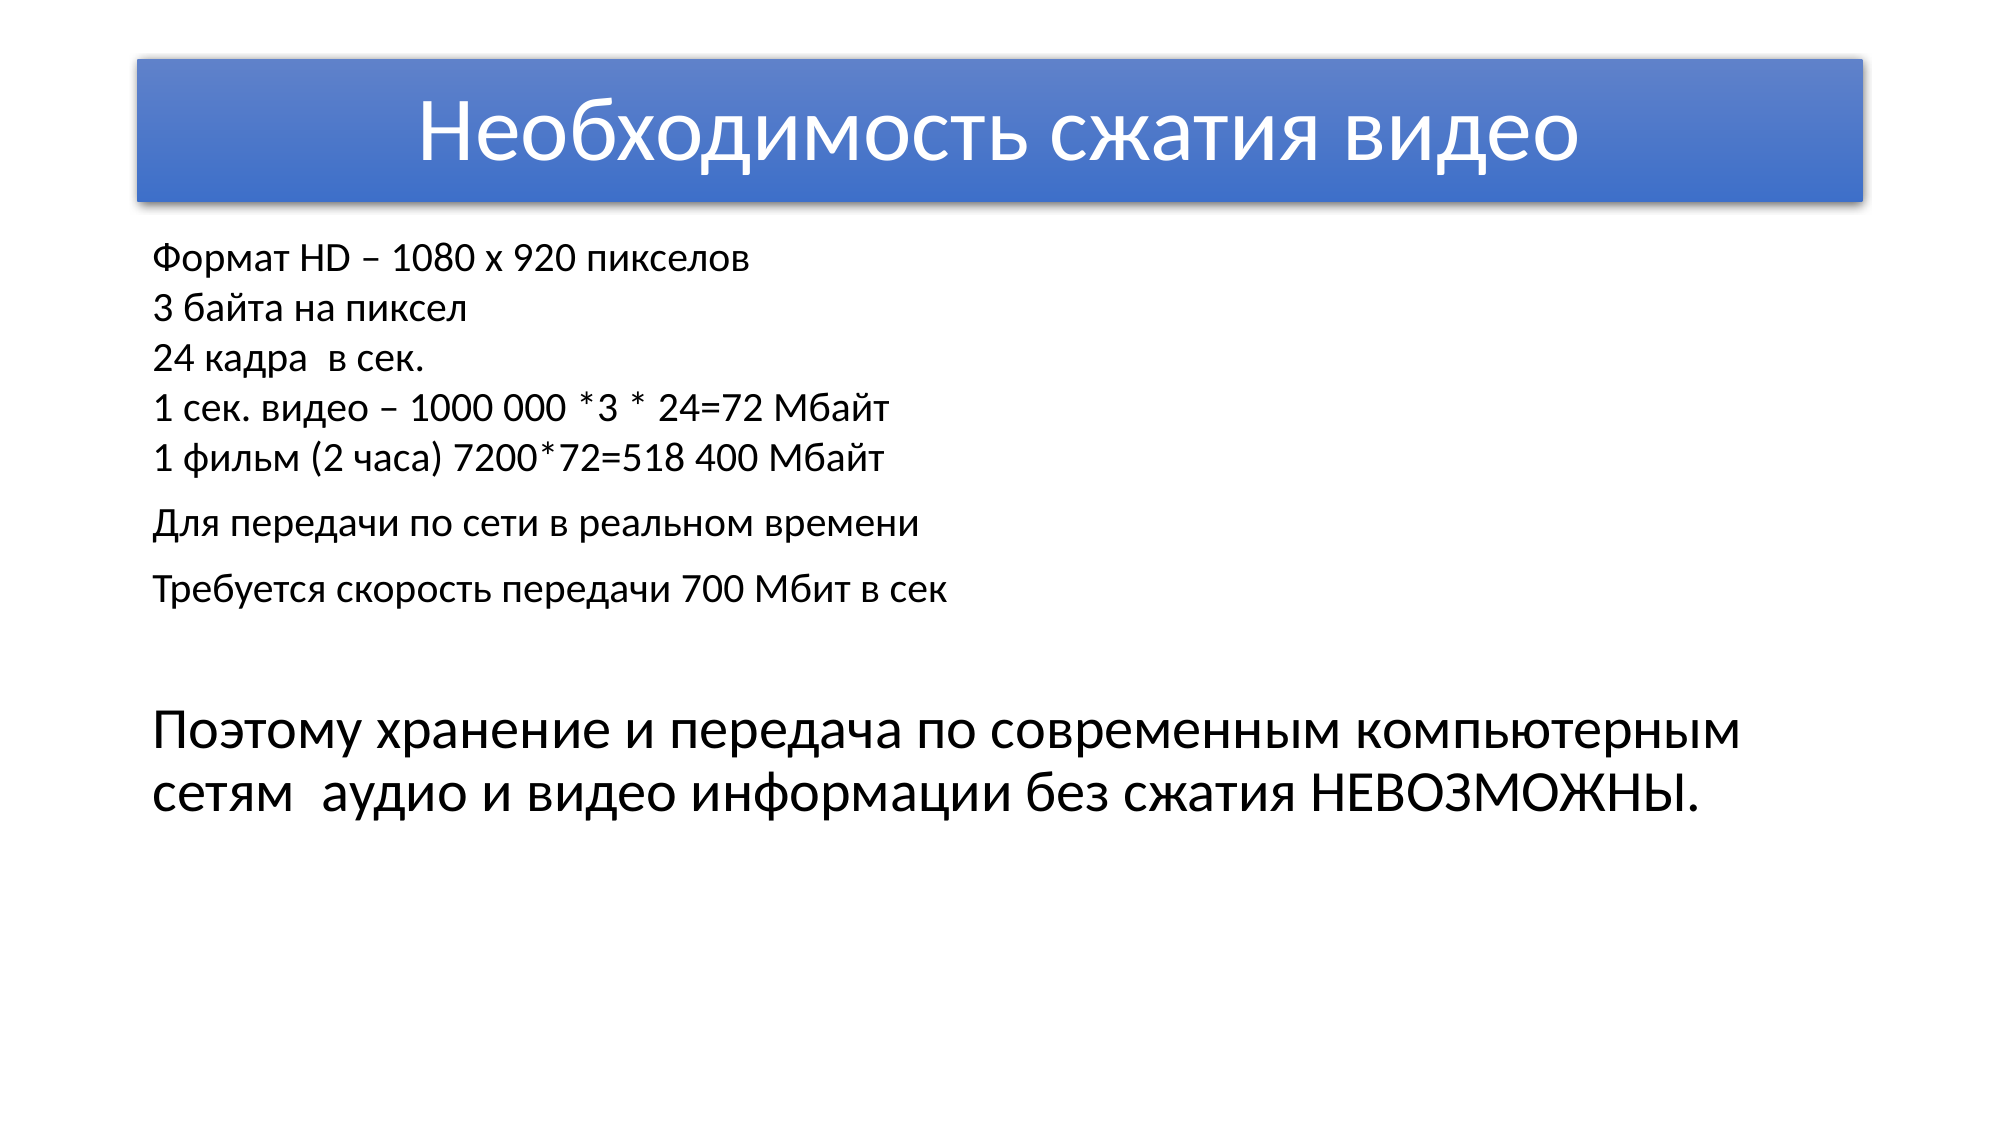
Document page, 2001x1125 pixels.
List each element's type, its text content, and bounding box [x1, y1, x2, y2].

list Формат HD – 1080 x 920 пикселов 3 байта на пиксел 24 кадра в сек. 1 сек. видео – 1000 000 *3 * 24=72 Мбайт 1 фильм (2 часа) 7200*72=518 400 Мбайт Для передачи по сети в реальном времени Требуется скорость передачи 700 Мбит в сек Поэтому хранение и передача по современным компьютерным сетям аудио и видео информации без сжатия НЕВОЗМОЖНЫ. [137, 221, 1863, 1014]
title Необходимость сжатия видео [137, 59, 1863, 202]
